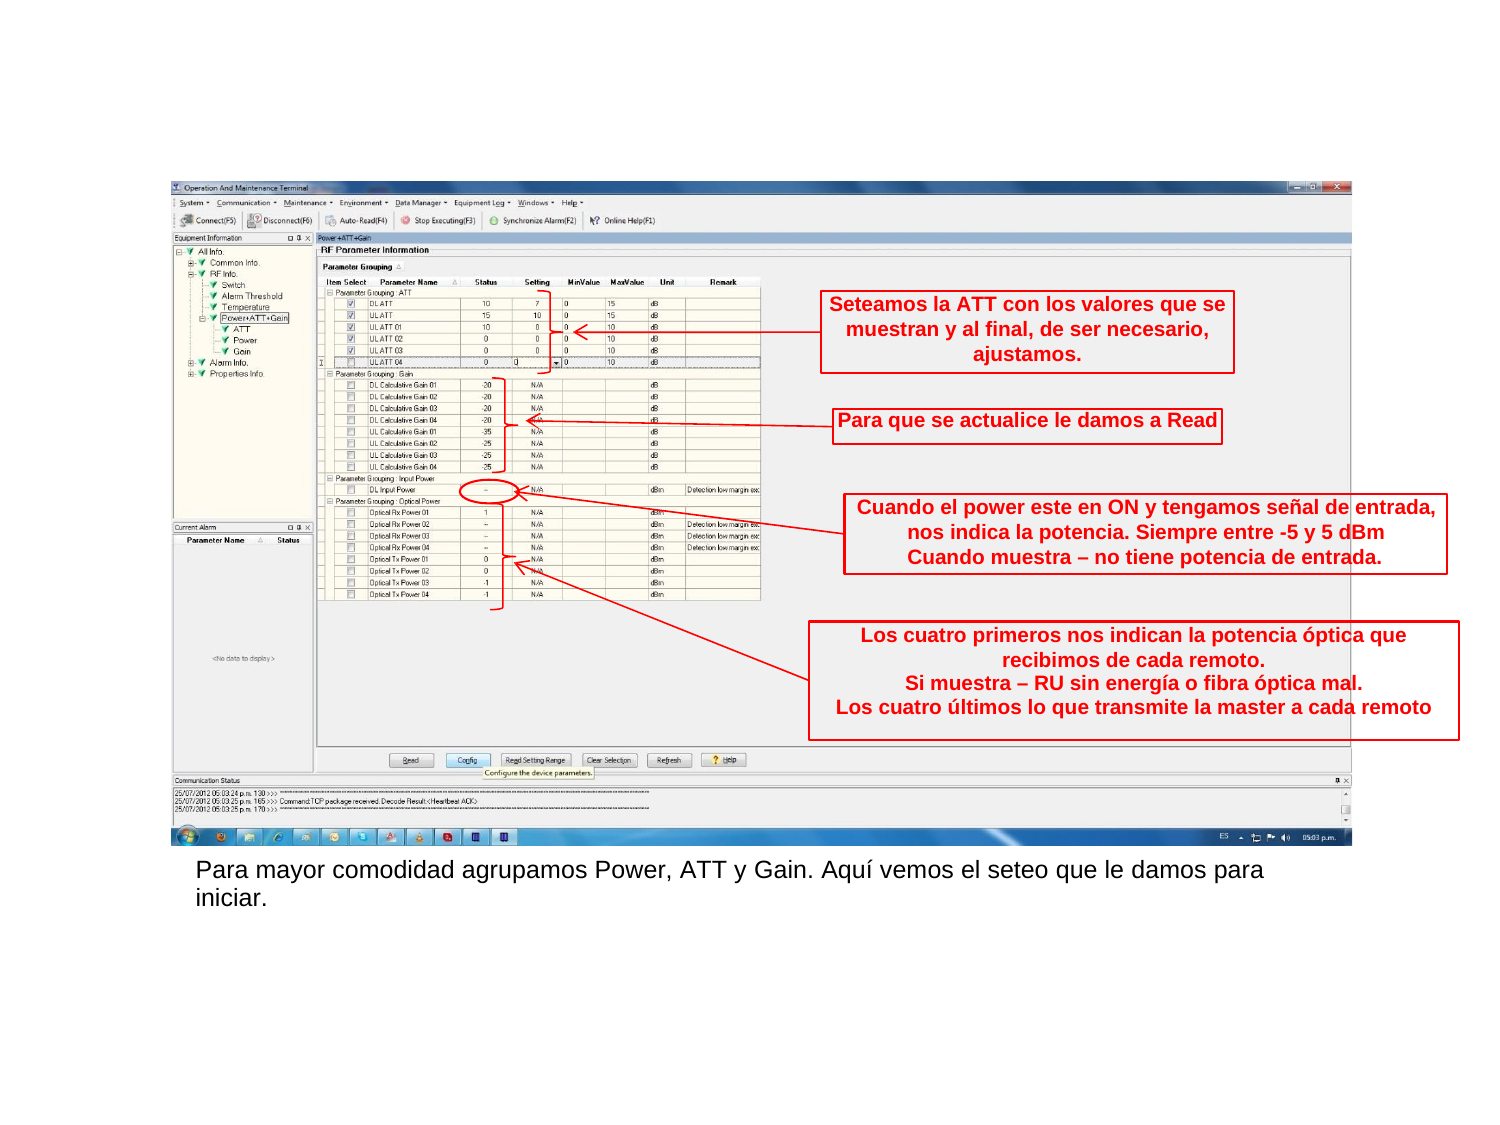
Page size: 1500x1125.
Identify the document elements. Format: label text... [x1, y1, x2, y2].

text_box [490, 503, 516, 610]
text_box [513, 560, 809, 682]
text_box [171, 181, 1353, 846]
text_box [572, 323, 820, 341]
text_box Los cuatro primeros nos indican la potencia óptica que recibimos de cada remoto. Si muestra – RU sin energía o fibra óptica mal. Los cuatro últimos lo que transmite la master a cada remoto [809, 621, 1459, 740]
text_box Cuando el power este en ON y tengamos señal de entrada, nos indica la potencia. Siempre entre -5 y 5 dBm Cuando muestra – no tiene potencia de entrada. [844, 493, 1447, 575]
text_box [537, 290, 563, 374]
text_box [518, 485, 844, 535]
text_box Para que se actualice le damos a Read [832, 408, 1223, 445]
text_box Seteamos la ATT con los valores que se muestran y al final, de ser necesario, ajustamos. [820, 290, 1235, 374]
text_box Para mayor comodidad agrupamos Power, ATT y Gain. Aquí vemos el seteo que le damos para iniciar. [193, 855, 1334, 885]
text_box [459, 479, 519, 504]
text_box [525, 412, 832, 430]
text_box [492, 377, 518, 473]
